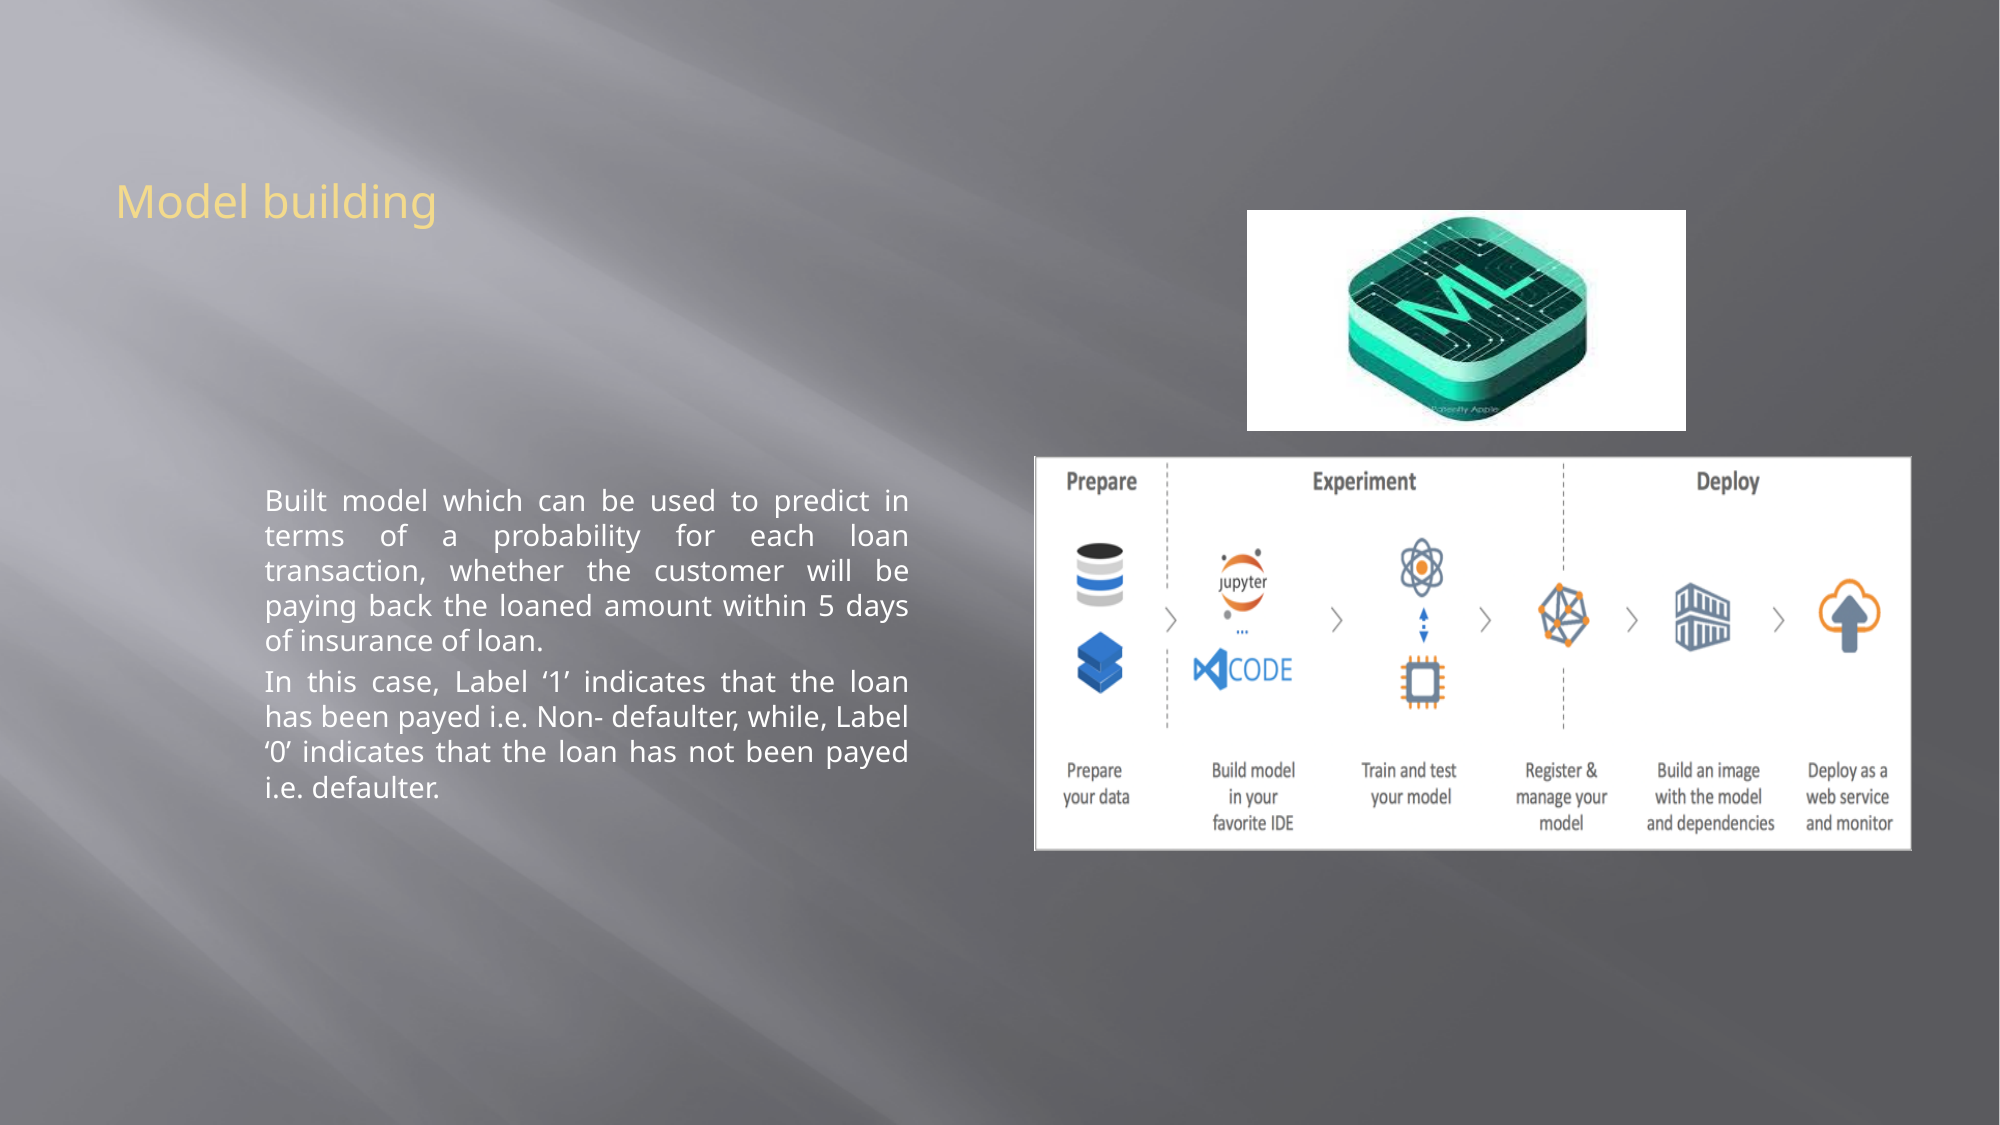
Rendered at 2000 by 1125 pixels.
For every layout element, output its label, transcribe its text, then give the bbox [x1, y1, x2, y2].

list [1034, 456, 1912, 852]
title Model building [99, 44, 758, 236]
picture [1247, 209, 1686, 431]
list Built model which can be used to predict in terms of a probability for each loan transaction, whether the customer will be paying back the loaned amount within 5 days of insurance of loan. In this case, Label ‘1’ indicates that the loan has been payed i.e. Non- defaulter, while, Label ‘0’ indicates that the loan has not been payed i.e. defaulter. [249, 474, 925, 1013]
